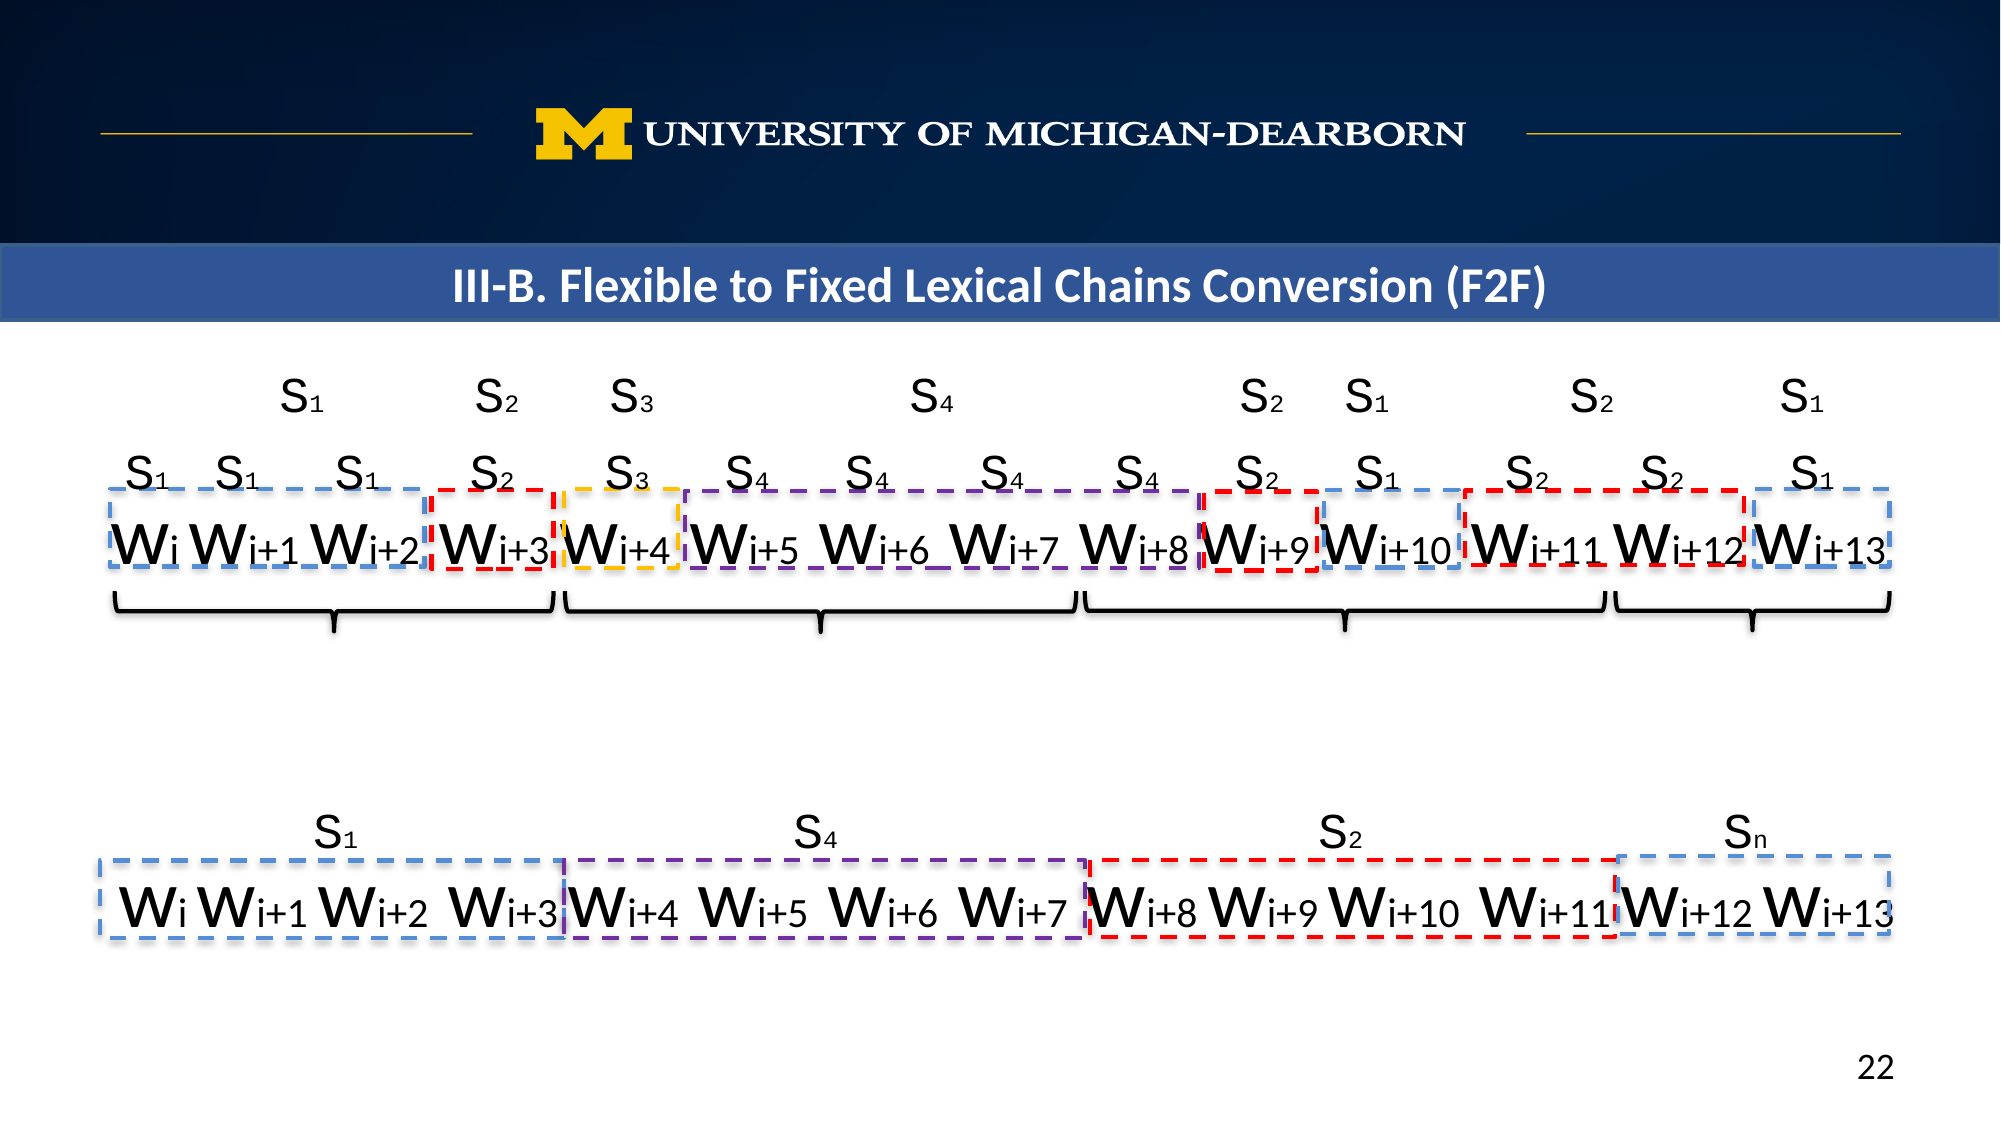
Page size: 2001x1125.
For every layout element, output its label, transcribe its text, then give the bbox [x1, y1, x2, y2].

text_box [1753, 508, 1890, 567]
text_box [1465, 508, 1745, 566]
text_box [563, 508, 678, 569]
slide_number 22 [1559, 1034, 1910, 1095]
text_box wi wi+1 wi+2 wi+3 wi+4 wi+5 wi+6 wi+7 wi+8 wi+9 wi+10 wi+11 wi+12 wi+13 [103, 836, 1916, 952]
text_box S1 S4 S2 Sn [148, 791, 1890, 836]
text_box [1082, 591, 1608, 633]
text_box [562, 591, 1079, 635]
text_box [1204, 508, 1318, 571]
text_box III-B. Flexible to Fixed Lexical Chains Conversion (F2F) [0, 243, 2000, 322]
text_box [1617, 855, 1890, 934]
text_box S1 S1 S1 S2 S3 S4 S4 S4 S4 S2 S1 S2 S2 S1 [109, 432, 1910, 508]
text_box [684, 508, 1198, 569]
text_box [109, 508, 425, 567]
text_box S1 S2 S3 S4 S2 S1 S2 S1 [114, 355, 1856, 460]
picture [0, 0, 2001, 1125]
text_box wi wi+1 wi+2 wi+3 wi+4 wi+5 wi+6 wi+7 wi+8 wi+9 wi+10 wi+11 wi+12 wi+13 [95, 473, 1910, 589]
text_box [1613, 591, 1892, 633]
text_box [431, 508, 554, 570]
text_box [99, 860, 103, 939]
text_box [1323, 508, 1460, 568]
text_box [112, 591, 556, 634]
